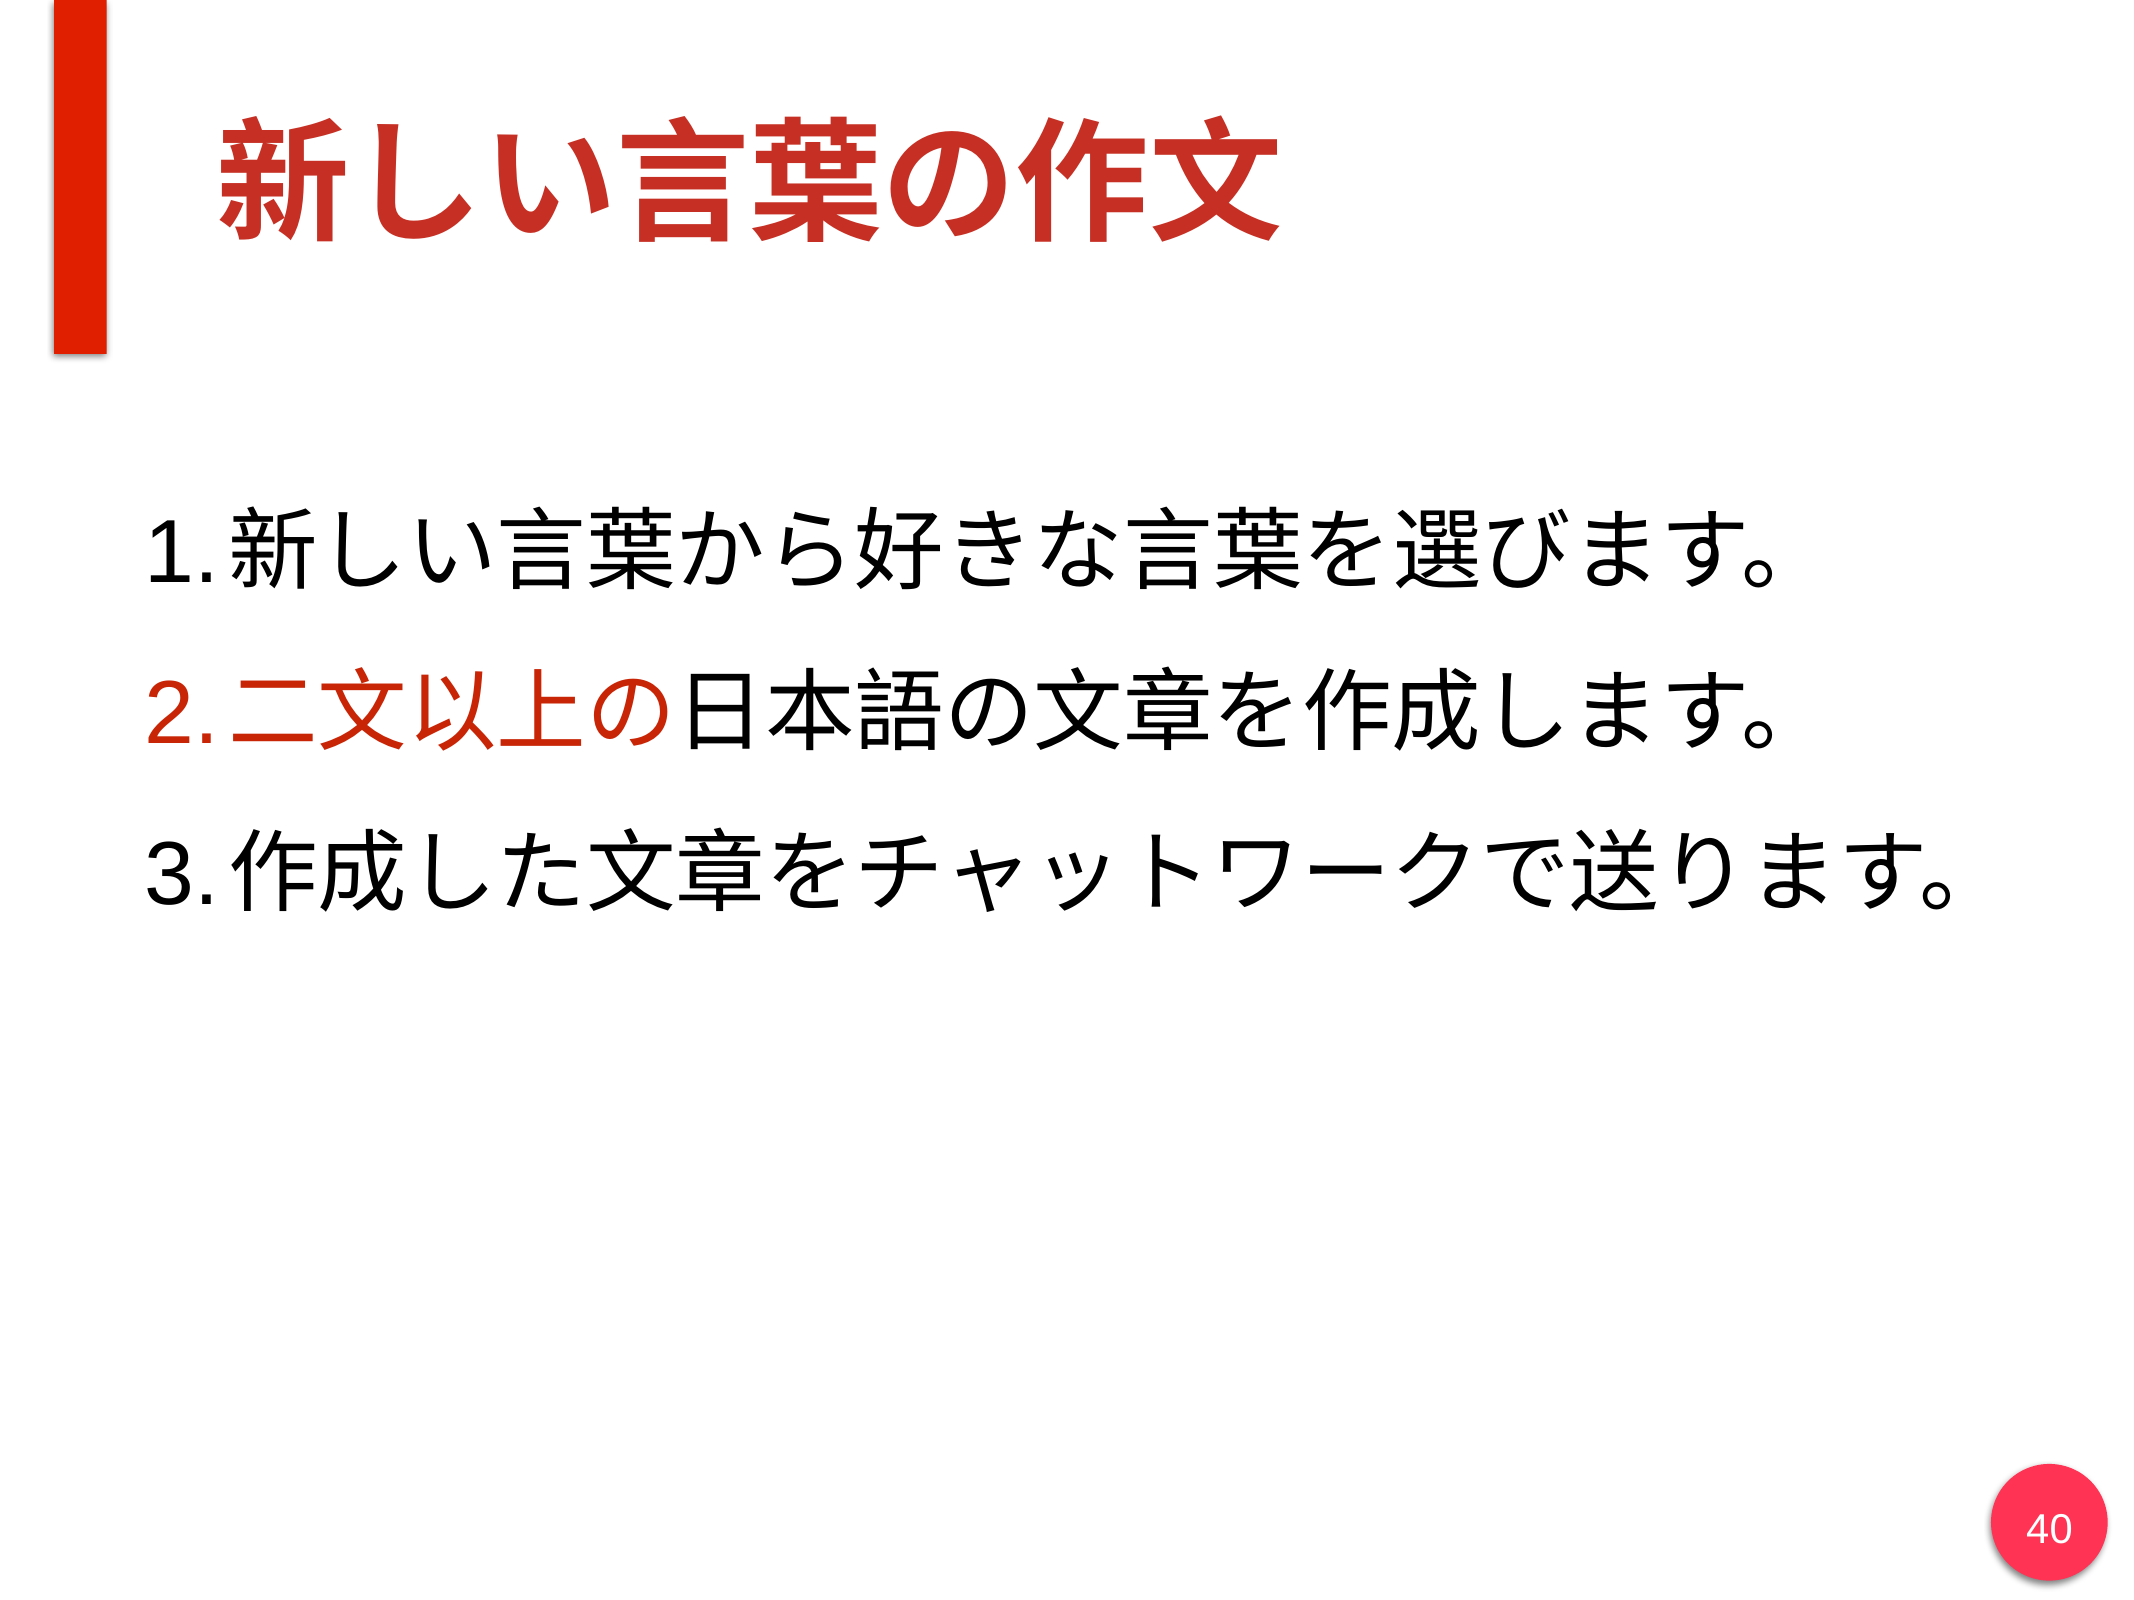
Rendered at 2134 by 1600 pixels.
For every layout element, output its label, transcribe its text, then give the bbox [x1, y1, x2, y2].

text_box 新しい言葉から好きな言葉を選びます。 二文以上の日本語の文章を作成します。 作成した文章をチャットワークで送ります。 [136, 428, 2030, 934]
title 新しい言葉の作文 [208, 18, 2030, 336]
slide_number 40 [2012, 1493, 2087, 1600]
